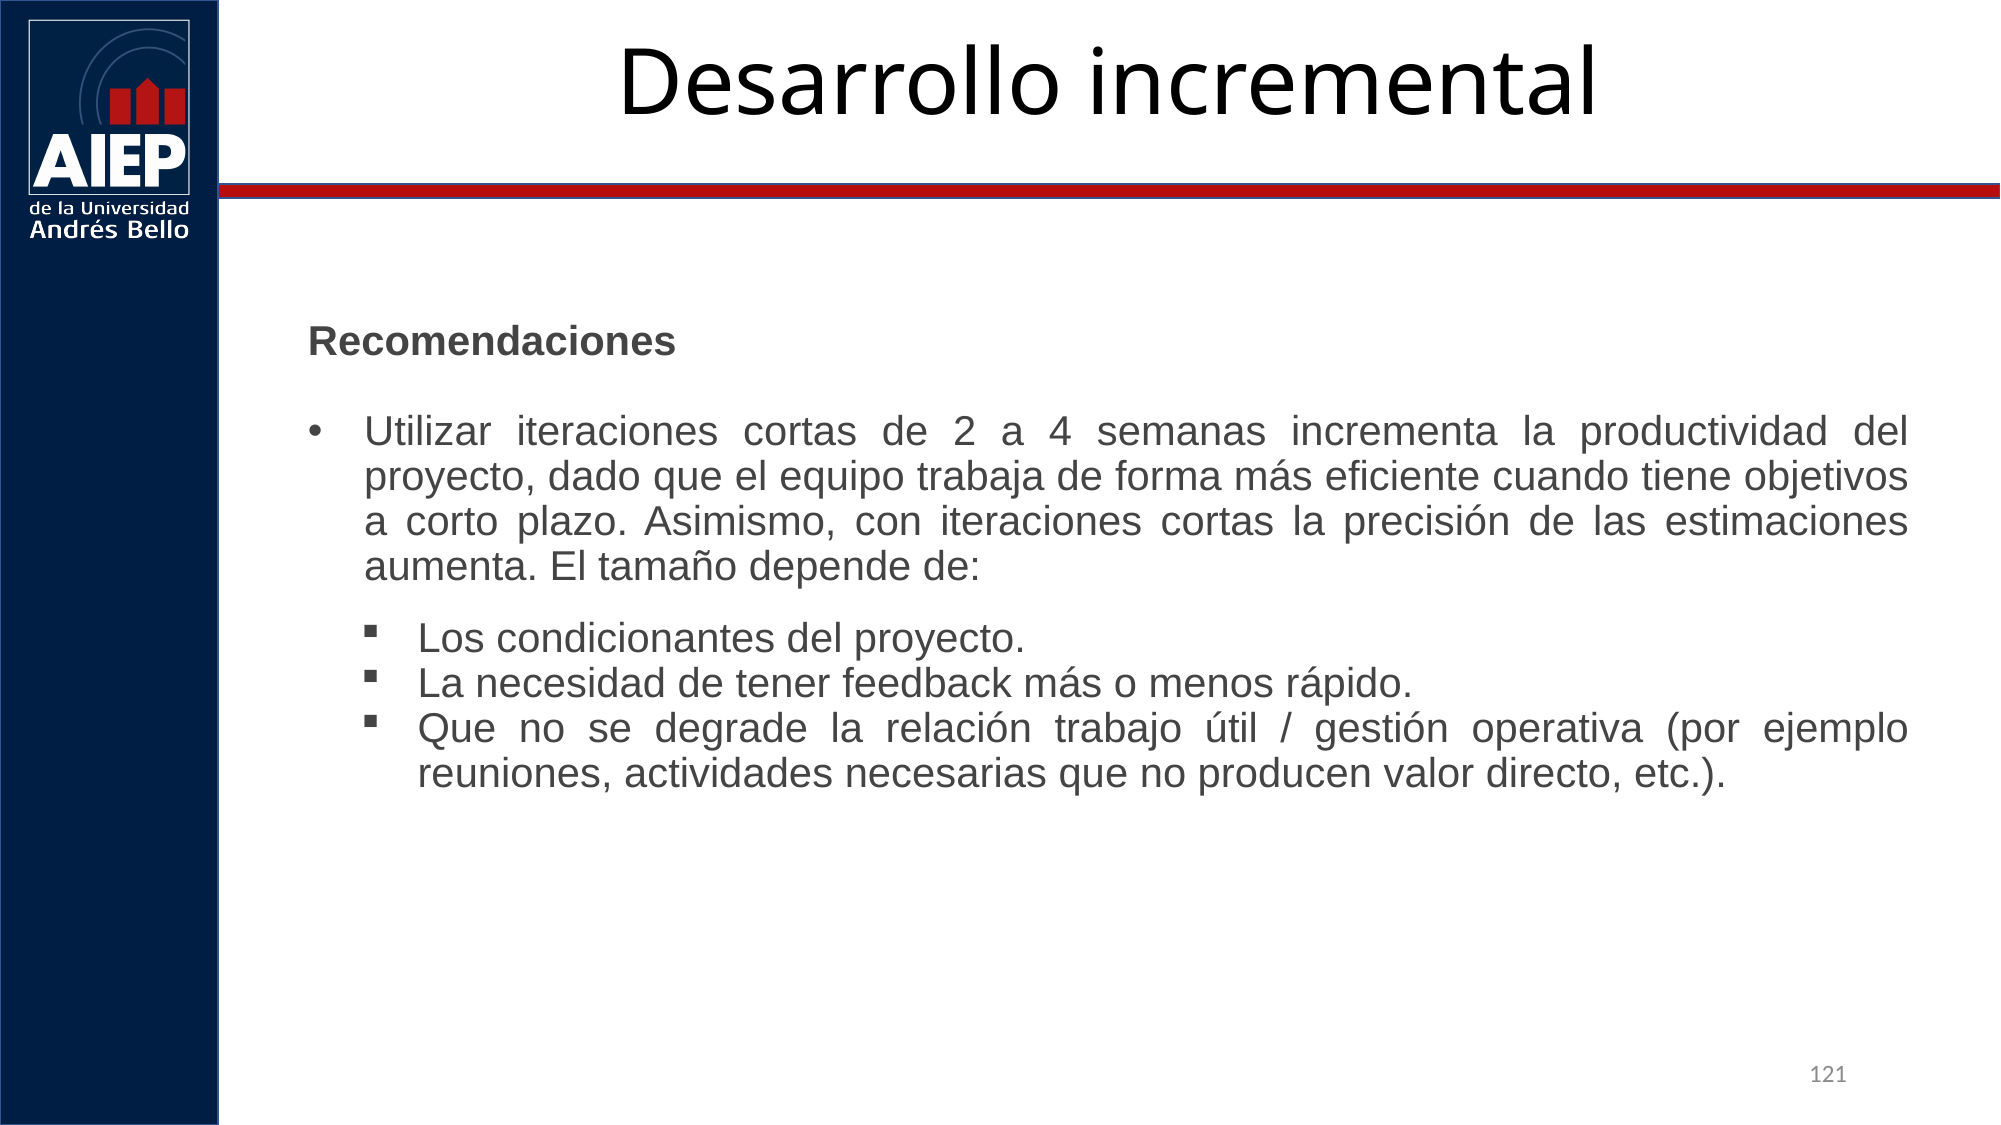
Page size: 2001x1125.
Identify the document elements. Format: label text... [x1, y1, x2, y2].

text_box [0, 0, 219, 1125]
text_box Desarrollo incremental [239, 28, 1978, 156]
text_box Recomendaciones Utilizar iteraciones cortas de 2 a 4 semanas incrementa la productividad del proyecto, dado que el equipo trabaja de forma más eficiente cuando tiene objetivos a corto plazo. Asimismo, con iteraciones cortas la precisión de las estimaciones aumenta. El tamaño depende de: [293, 312, 1925, 813]
text_box Los condicionantes del proyecto. La necesidad de tener feedback más o menos rápido. Que no se degrade la relación trabajo útil / gestión operativa (por ejemplo reuniones, actividades necesarias que no producen valor directo, etc.). [346, 609, 1925, 822]
slide_number 121 [1412, 1042, 1863, 1103]
text_box [217, 183, 2000, 199]
picture [19, 12, 199, 246]
